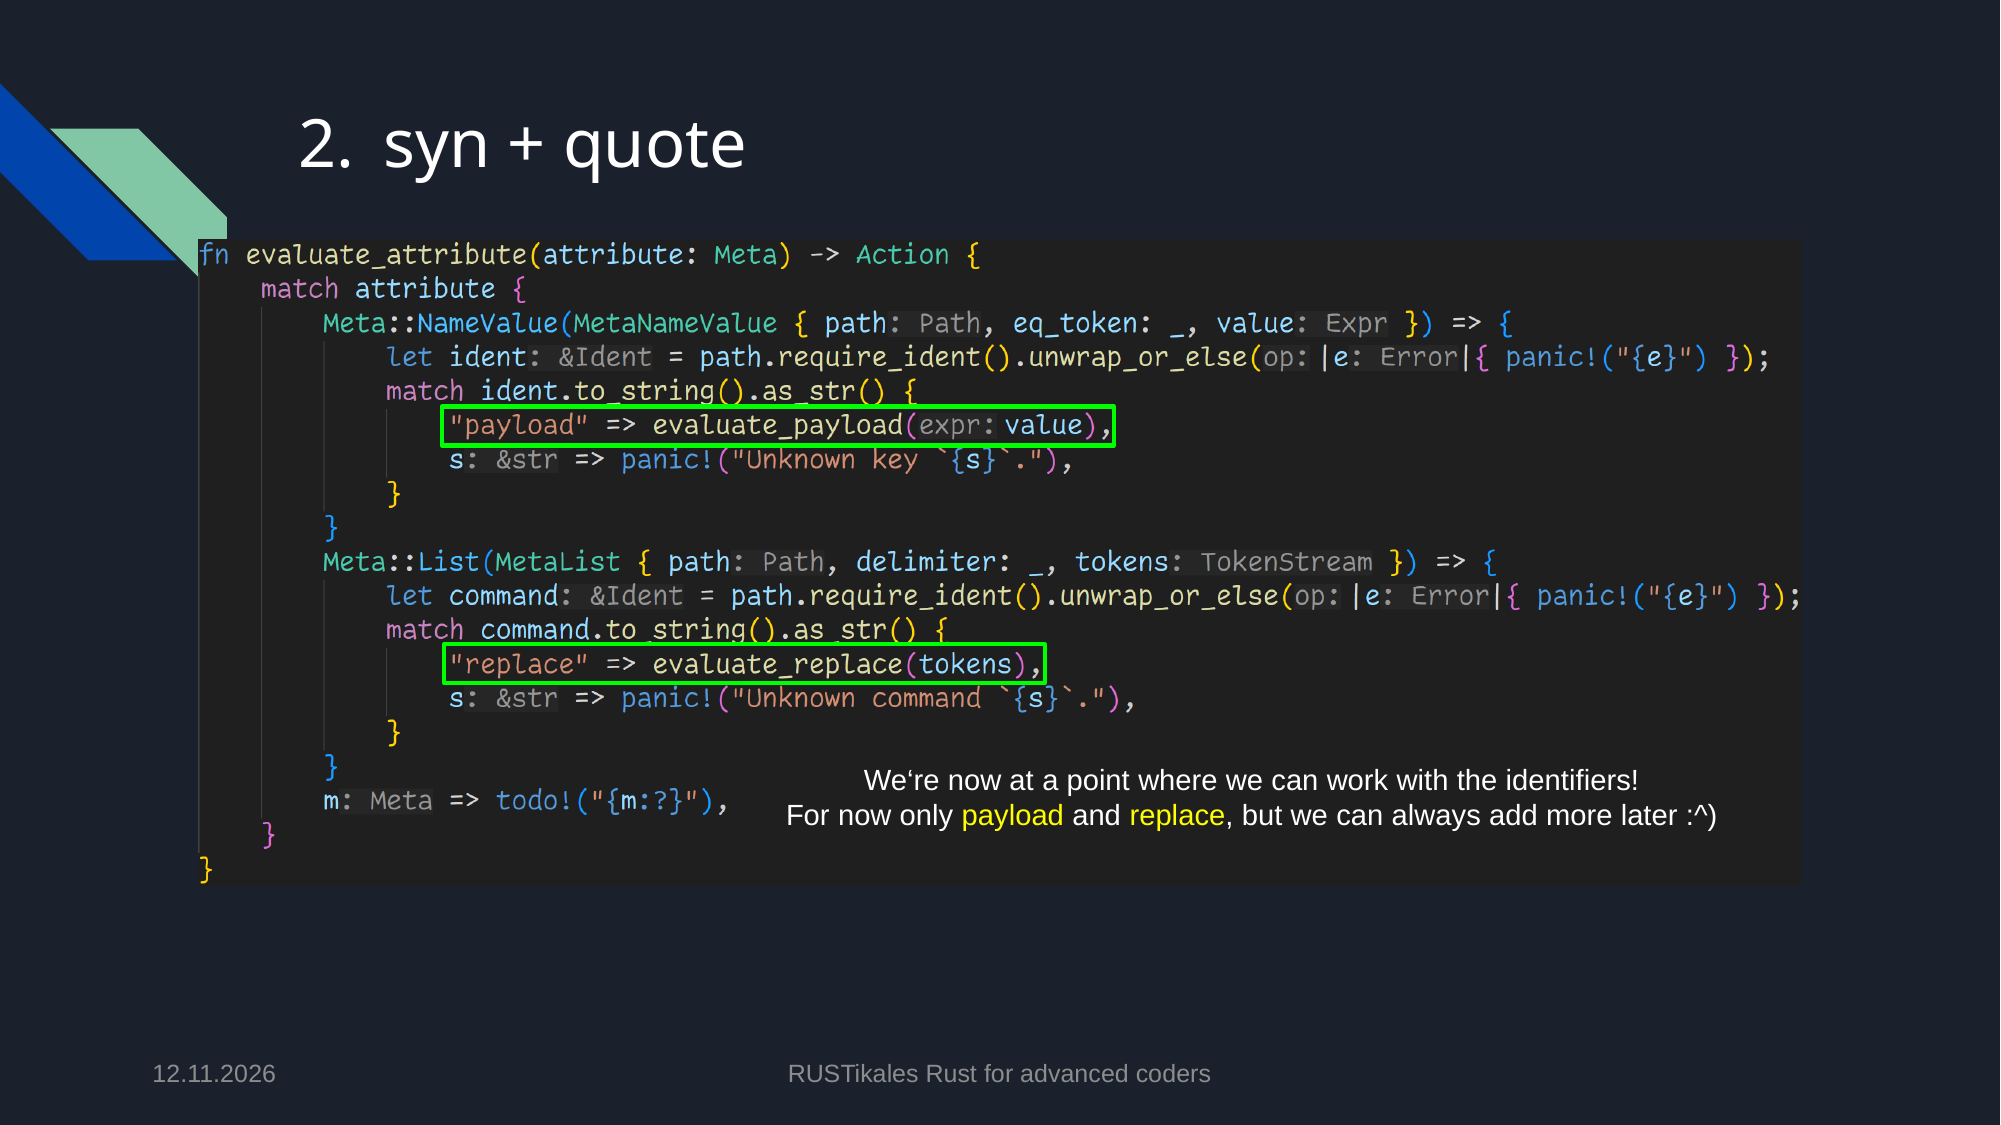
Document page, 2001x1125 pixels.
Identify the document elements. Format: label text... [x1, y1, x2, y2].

footer RUSTikales Rust for advanced coders [662, 1042, 1338, 1103]
picture [197, 238, 1803, 886]
title syn + quote [283, 86, 1824, 287]
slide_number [137, 1042, 588, 1103]
